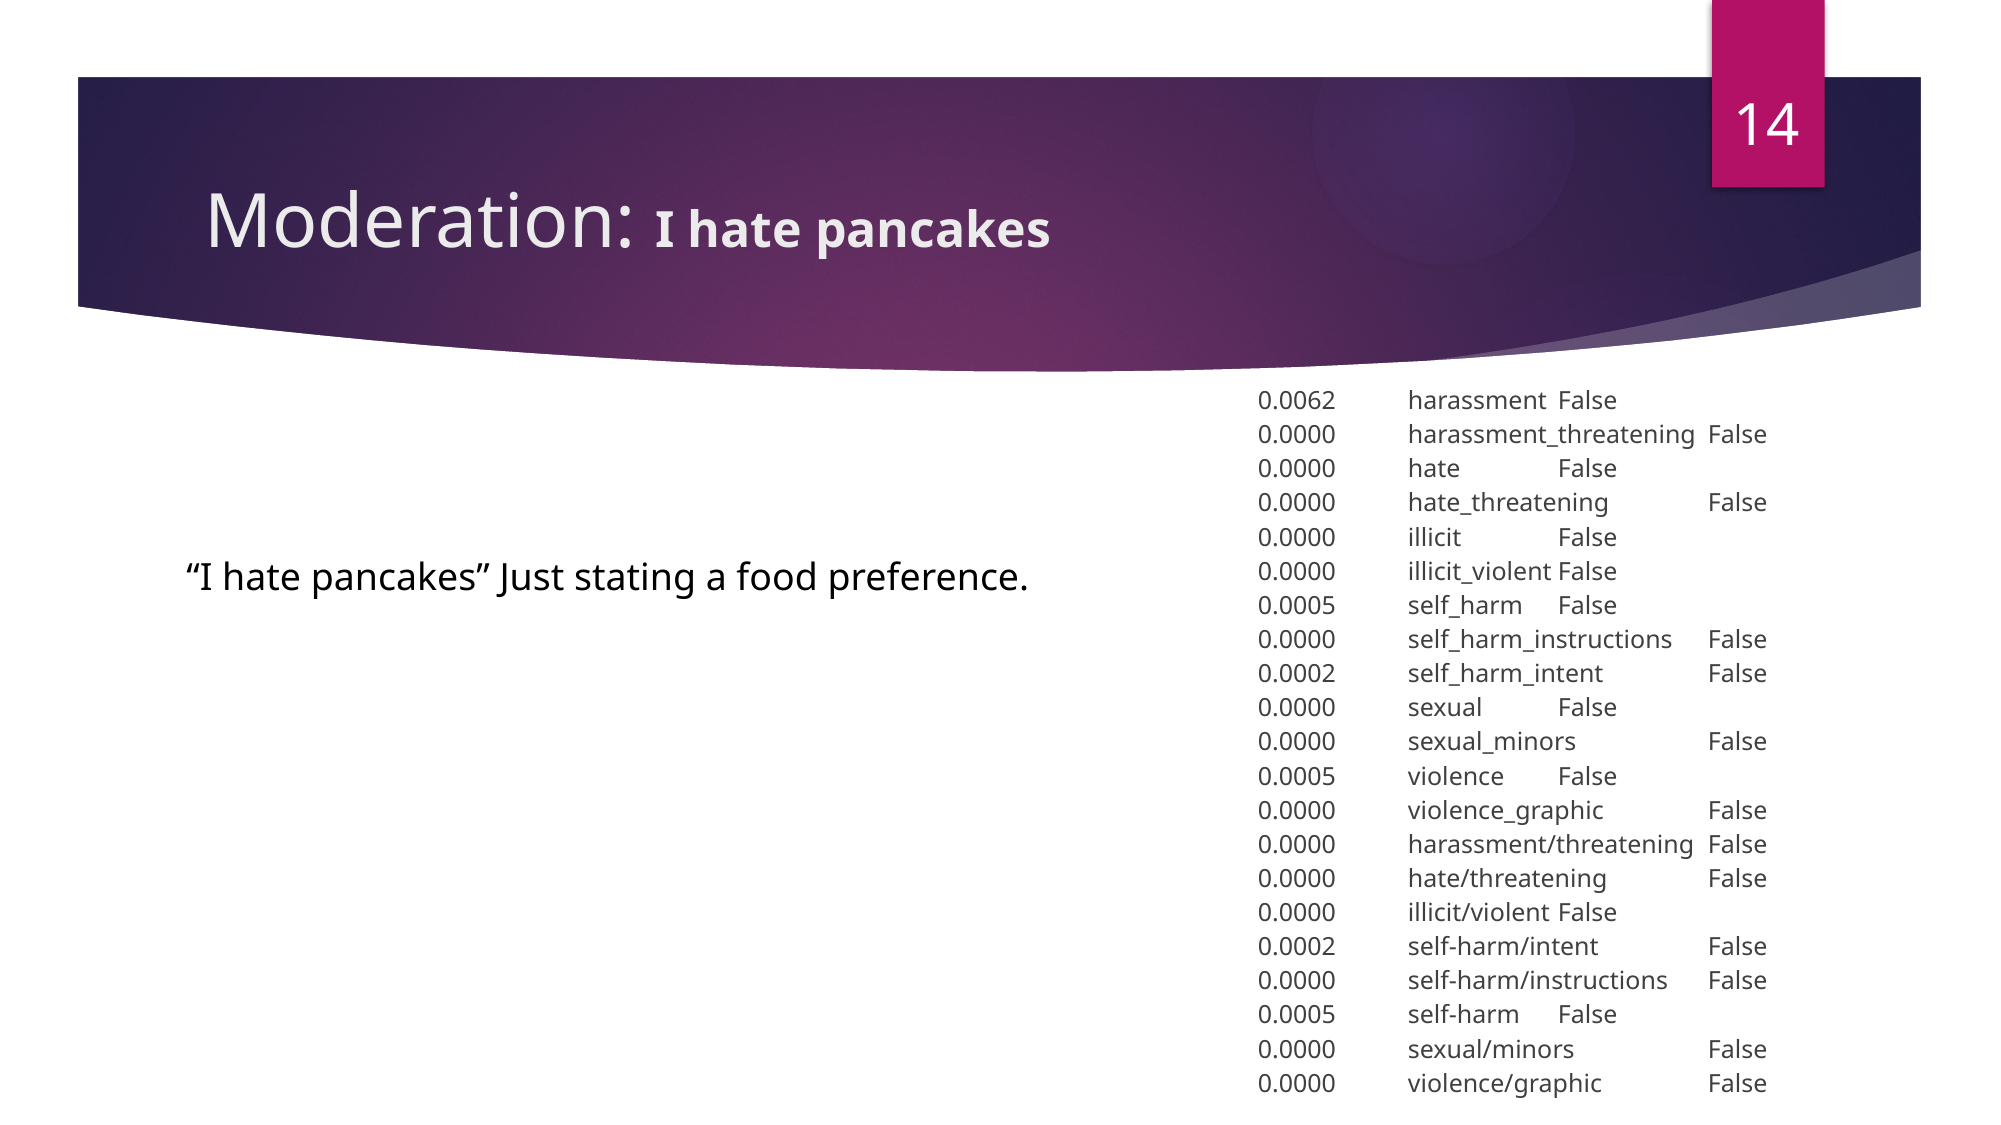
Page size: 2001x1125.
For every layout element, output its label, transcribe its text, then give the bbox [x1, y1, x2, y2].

text_box 0.0062 harassment False 0.0000 harassment_threatening False 0.0000 hate False 0.0000 hate_threatening False 0.0000 illicit False 0.0000 illicit_violent False 0.0005 self_harm False 0.0000 self_harm_instructions False 0.0002 self_harm_intent False 0.0000 sexual False 0.0000 sexual_minors False 0.0005 violence False 0.0000 violence_graphic False 0.0000 harassment/threatening False 0.0000 hate/threatening False 0.0000 illicit/violent False 0.0002 self-harm/intent False 0.0000 self-harm/instructions False 0.0005 self-harm False 0.0000 sexual/minors False 0.0000 violence/graphic False [1242, 377, 1928, 938]
slide_number 14 [1698, 48, 1836, 175]
text_box “I hate pancakes” Just stating a food preference. [171, 545, 1045, 606]
title Moderation: I hate pancakes [189, 159, 1627, 276]
